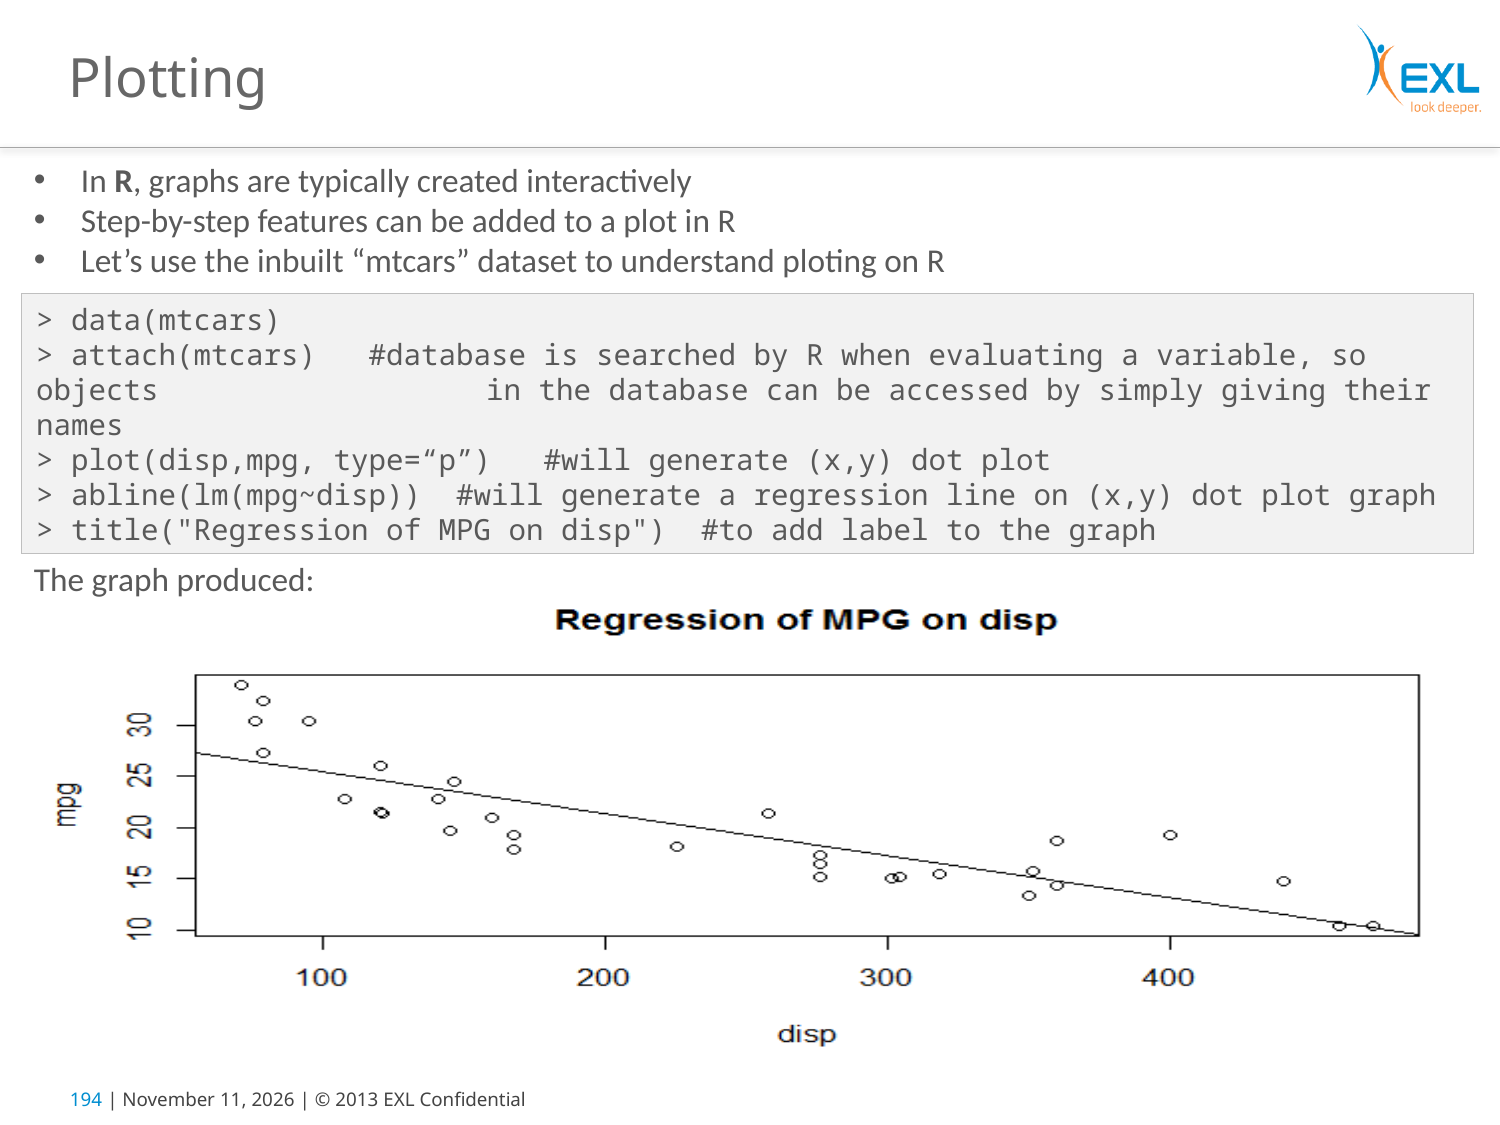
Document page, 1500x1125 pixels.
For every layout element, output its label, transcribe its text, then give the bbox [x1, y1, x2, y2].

picture [39, 562, 1500, 1078]
text_box > data(mtcars) > attach(mtcars) #database is searched by R when evaluating a variable, so objects in the database can be accessed by simply giving their names > plot(disp,mpg, type=“p”) #will generate (x,y) dot plot > abline(lm(mpg~disp)) #will generate a regression line on (x,y) dot plot graph > title("Regression of MPG on disp") #to add label to the graph [21, 293, 1474, 554]
title Plotting [53, 6, 1478, 154]
text_box In R, graphs are typically created interactively Step-by-step features can be added to a plot in R Let’s use the inbuilt “mtcars” dataset to understand ploting on R The graph produced: [19, 152, 1473, 726]
picture [1478, 19, 1488, 121]
